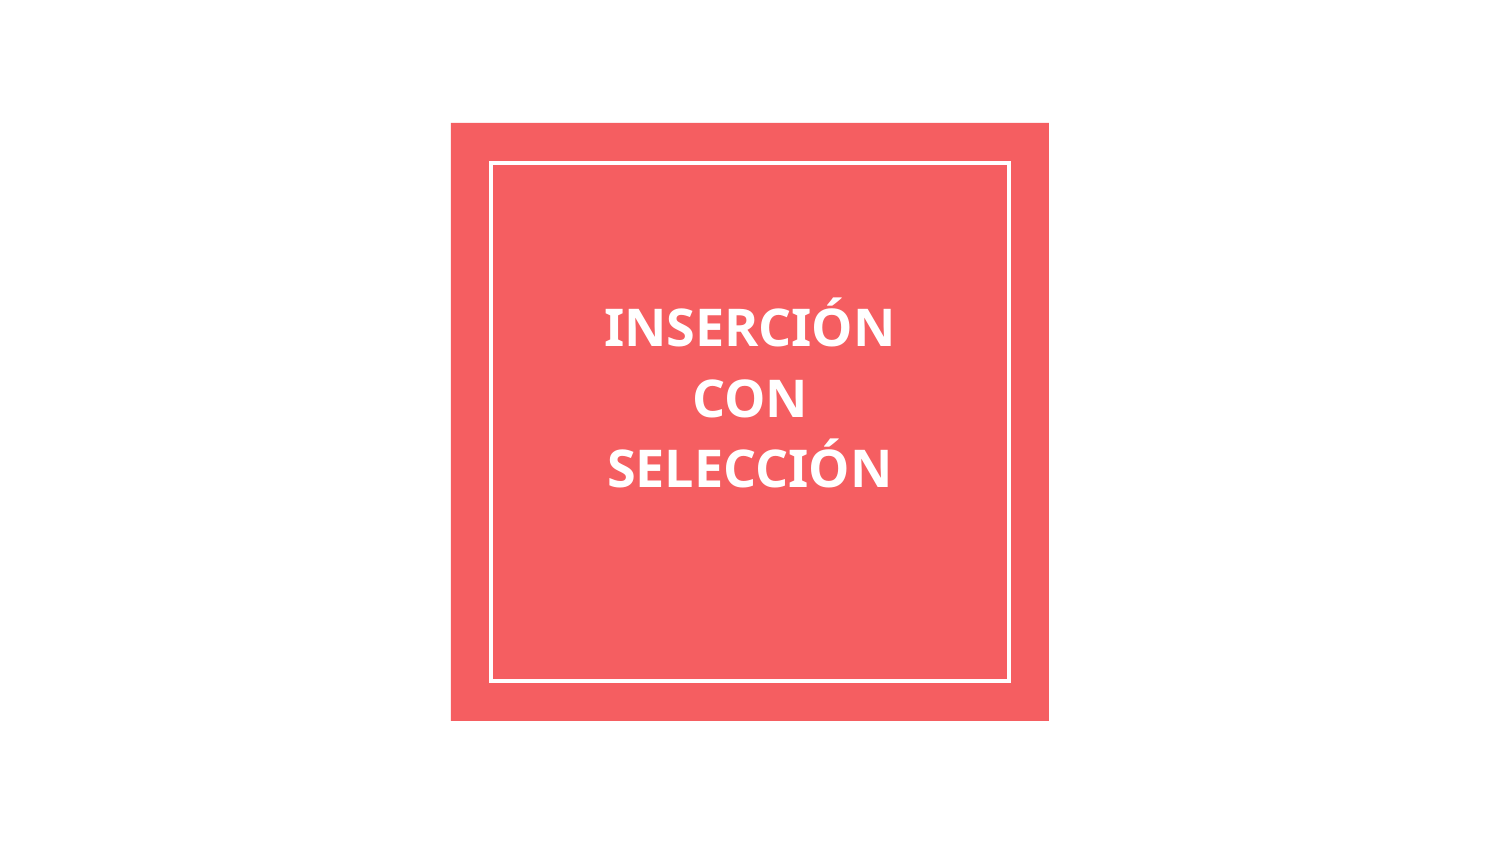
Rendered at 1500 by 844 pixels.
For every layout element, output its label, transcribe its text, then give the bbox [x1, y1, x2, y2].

title INSERCIÓN CON SELECCIÓN [507, 266, 993, 527]
